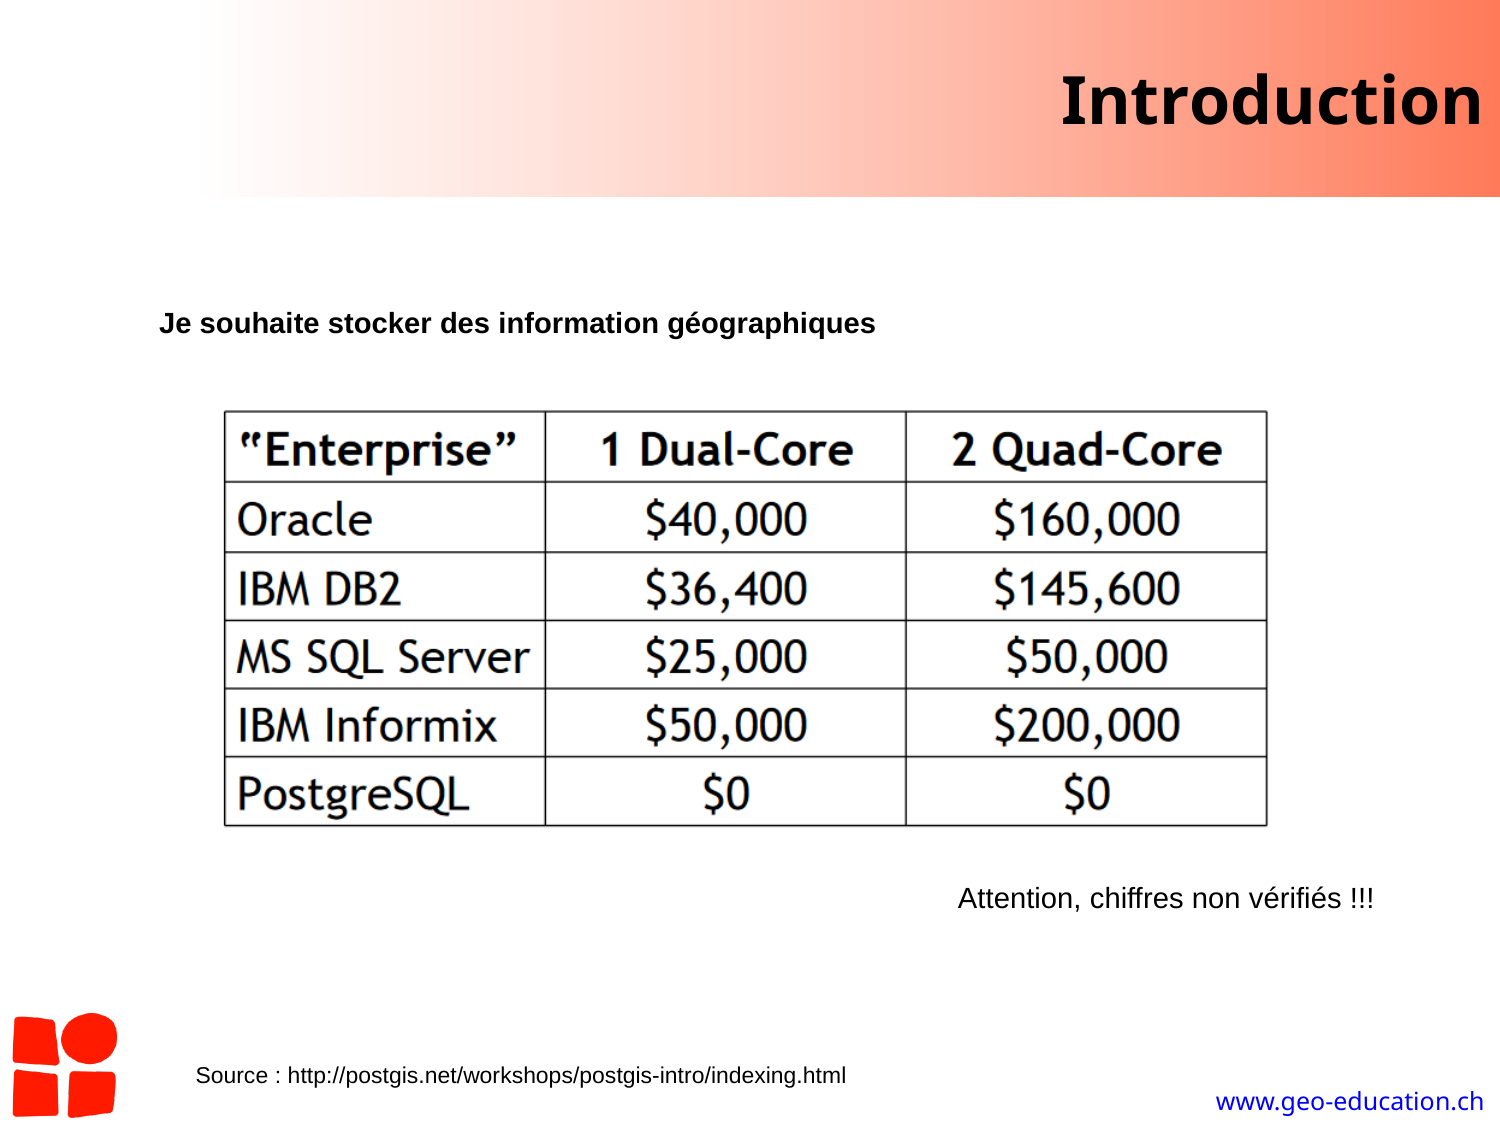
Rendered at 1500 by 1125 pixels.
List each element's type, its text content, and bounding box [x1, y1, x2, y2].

text_box Je souhaite stocker des information géographiques [144, 297, 975, 347]
text_box Attention, chiffres non vérifiés !!! [943, 871, 1414, 922]
picture [12, 1013, 117, 1118]
text_box Source : http://postgis.net/workshops/postgis-intro/indexing.html [180, 1053, 862, 1096]
title Introduction [196, 0, 1500, 197]
picture [217, 395, 1282, 843]
